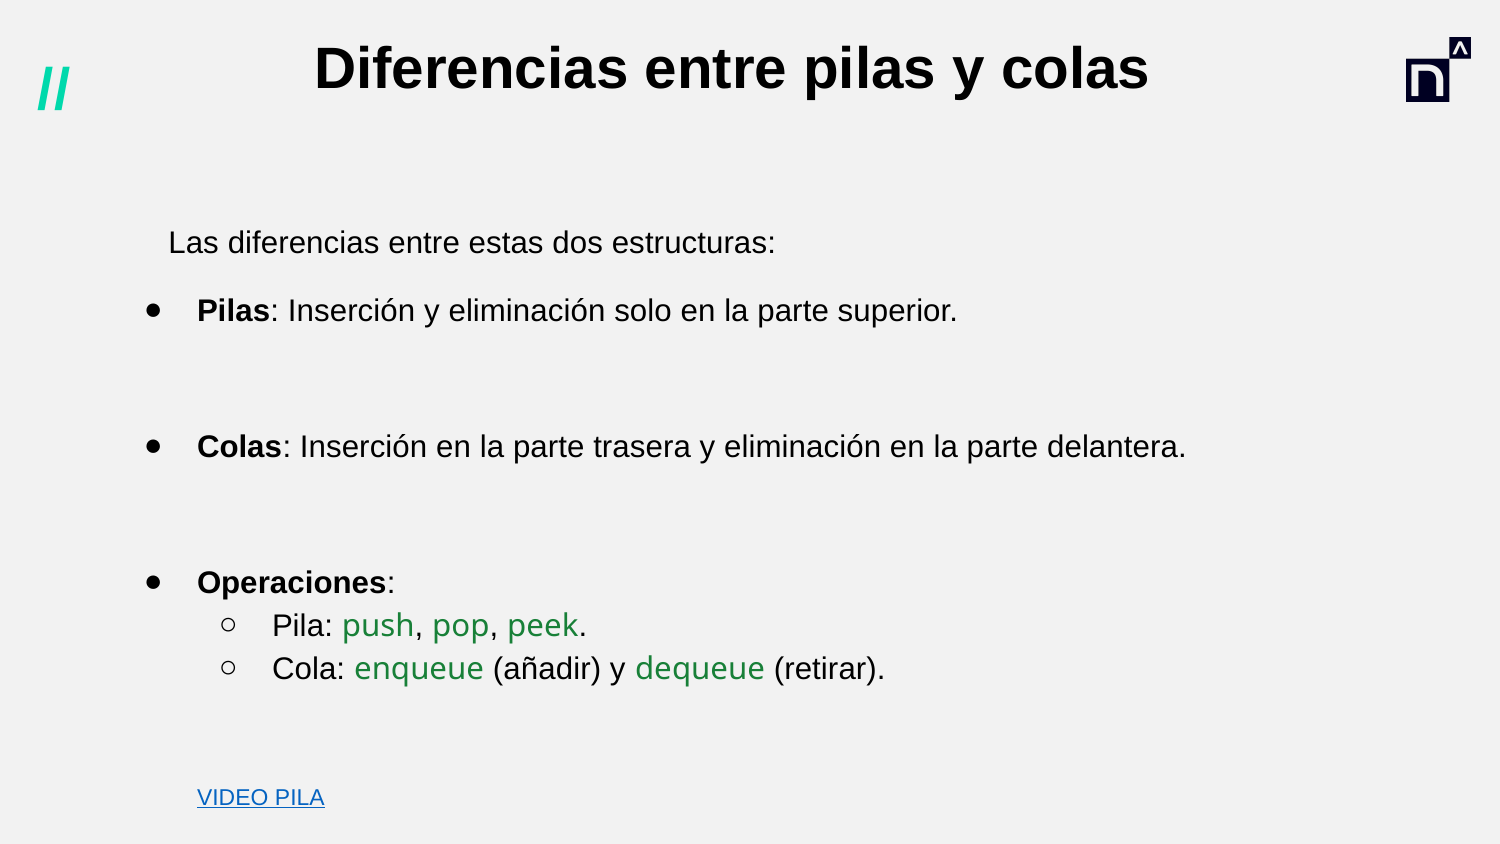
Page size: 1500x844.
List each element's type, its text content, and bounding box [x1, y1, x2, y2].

picture [1406, 37, 1471, 102]
title Diferencias entre pilas y colas [100, 15, 1366, 163]
subtitle Las diferencias entre estas dos estructuras: Pilas: Inserción y eliminación solo en la parte superior. Colas: Inserción en la parte trasera y eliminación en la parte delantera. Operaciones: Pila: push, pop, peek. Cola: enqueue (añadir) y dequeue (retirar). VIDEO PILA [107, 169, 1290, 844]
